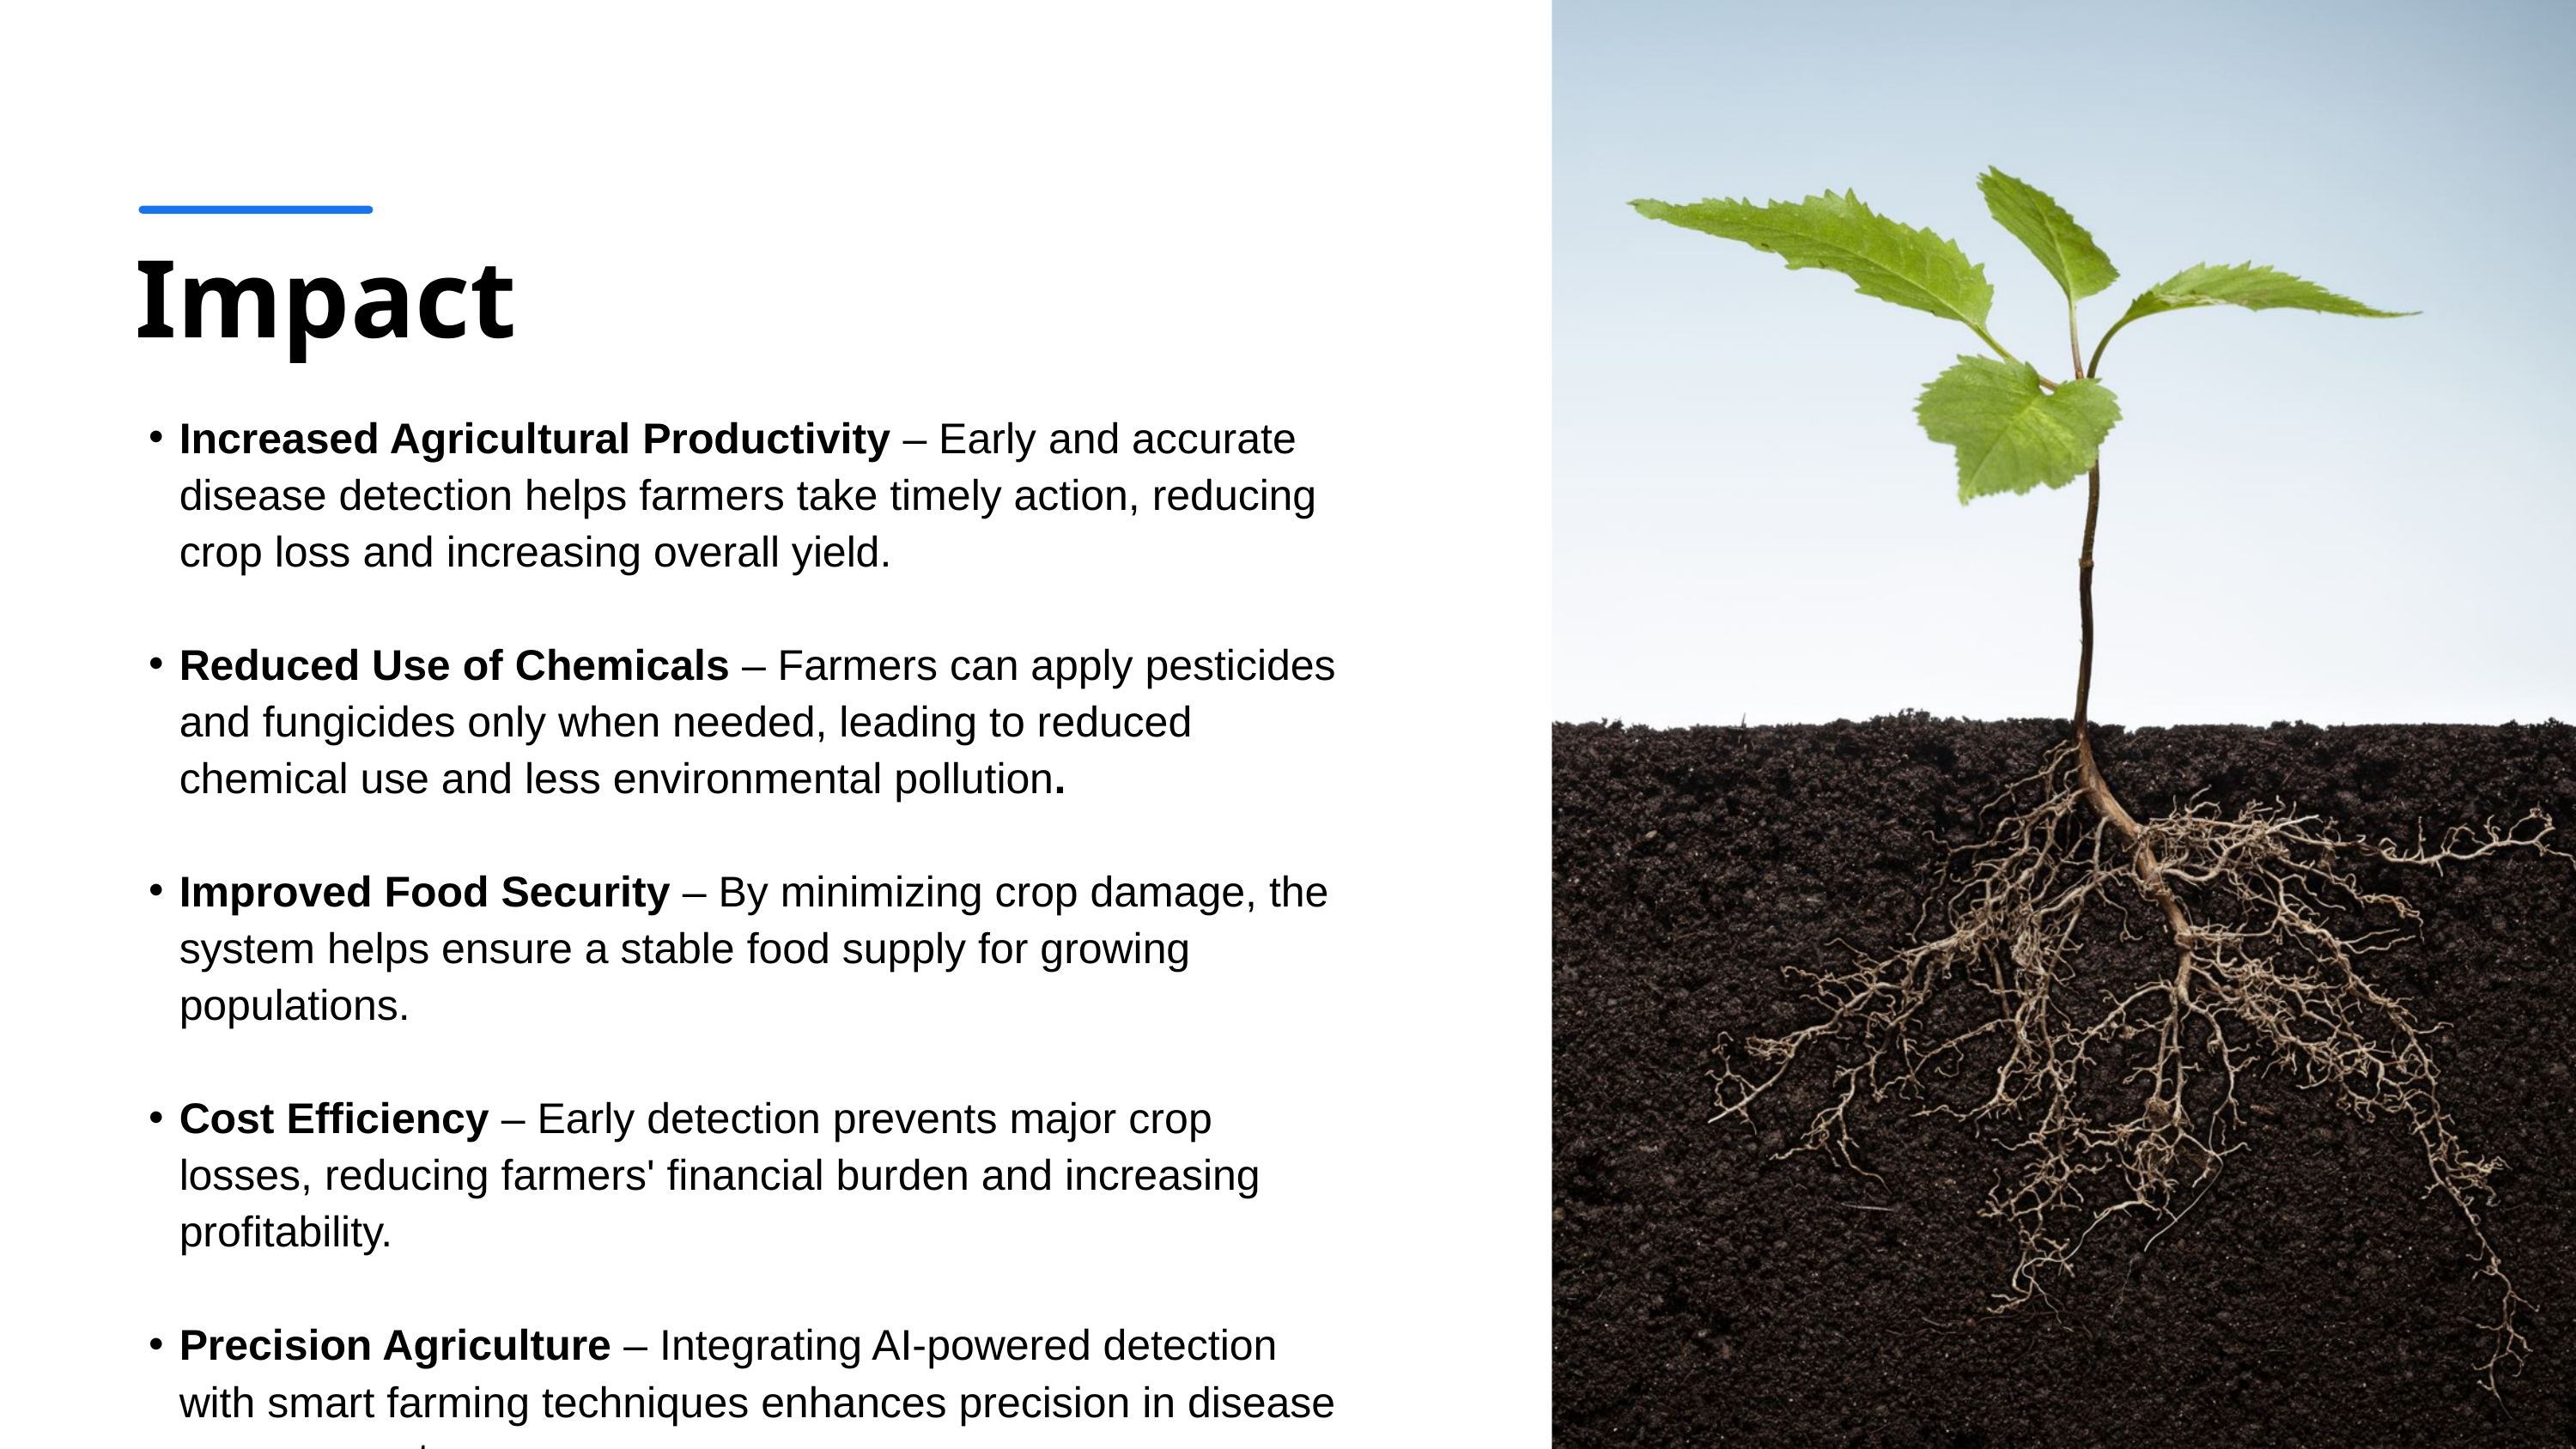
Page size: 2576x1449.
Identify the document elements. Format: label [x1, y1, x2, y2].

text_box [1552, 0, 2576, 1449]
text_box [135, 230, 1372, 404]
text_box [118, 405, 1372, 1446]
